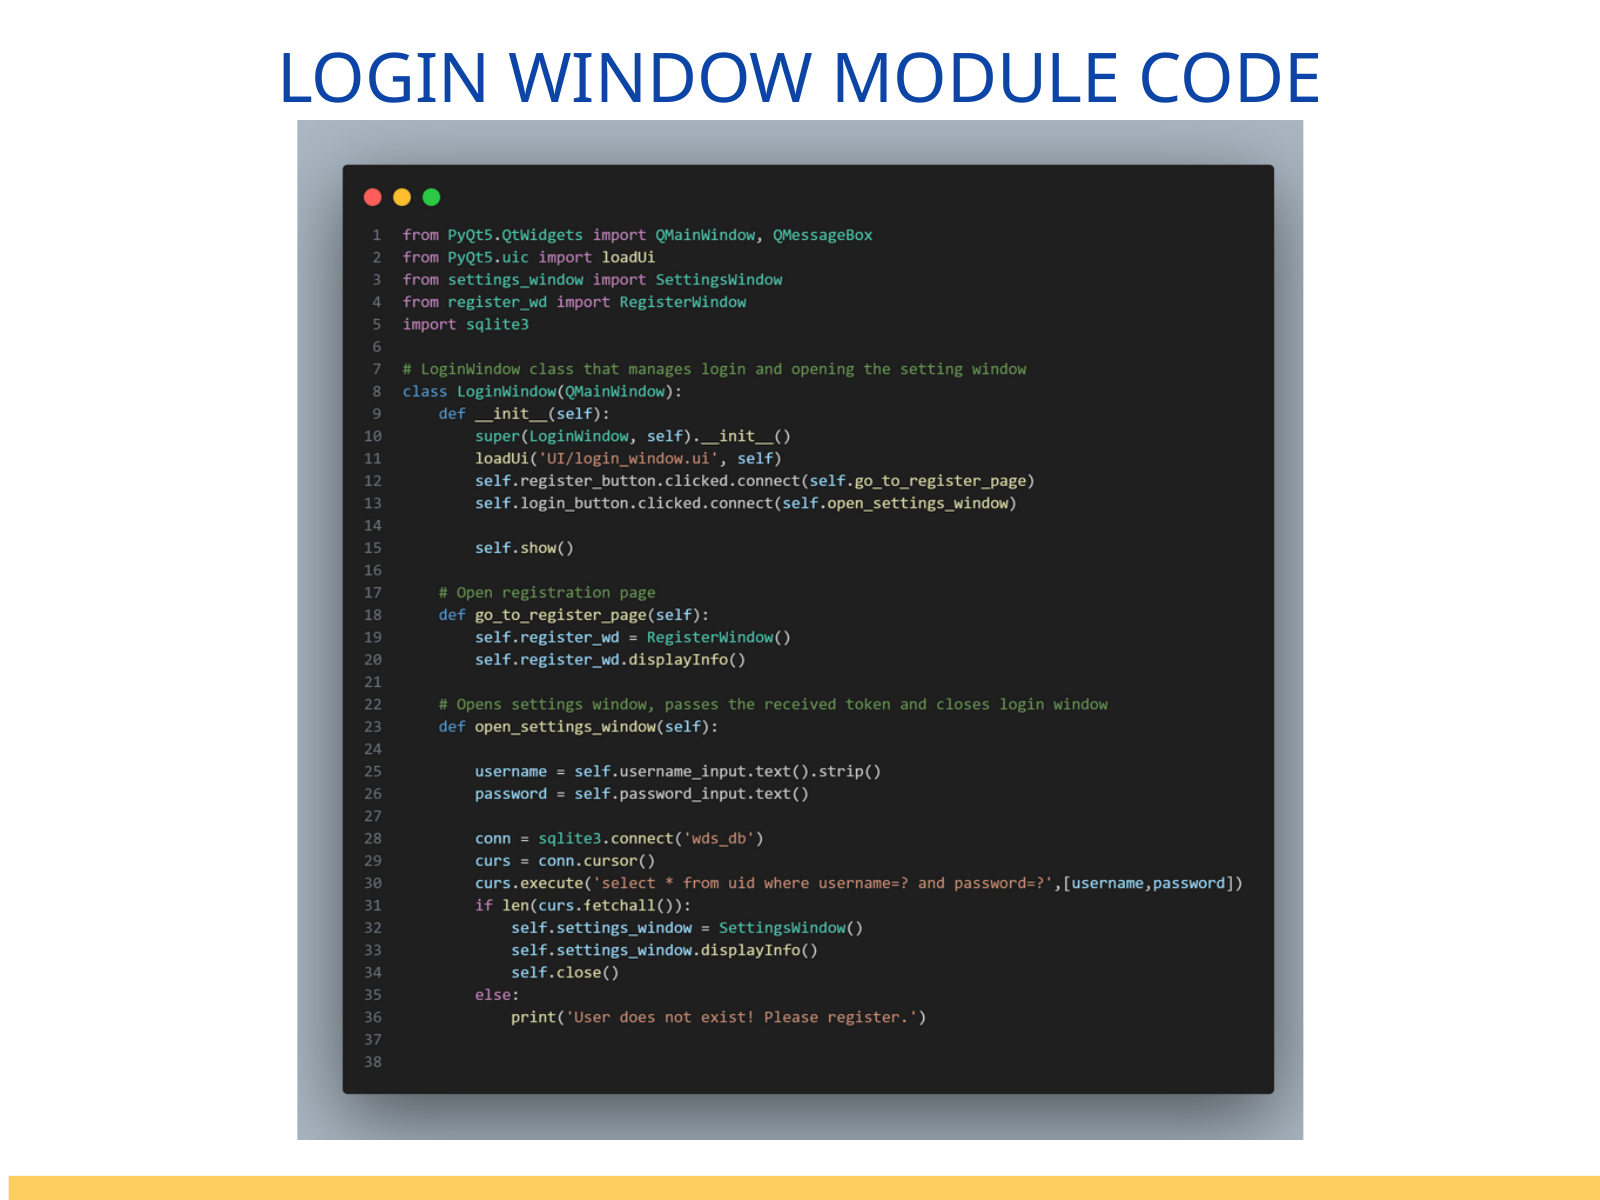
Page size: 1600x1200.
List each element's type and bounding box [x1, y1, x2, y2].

text_box [79, 33, 1521, 207]
text_box [8, 1175, 1600, 1200]
picture [297, 119, 1304, 1140]
